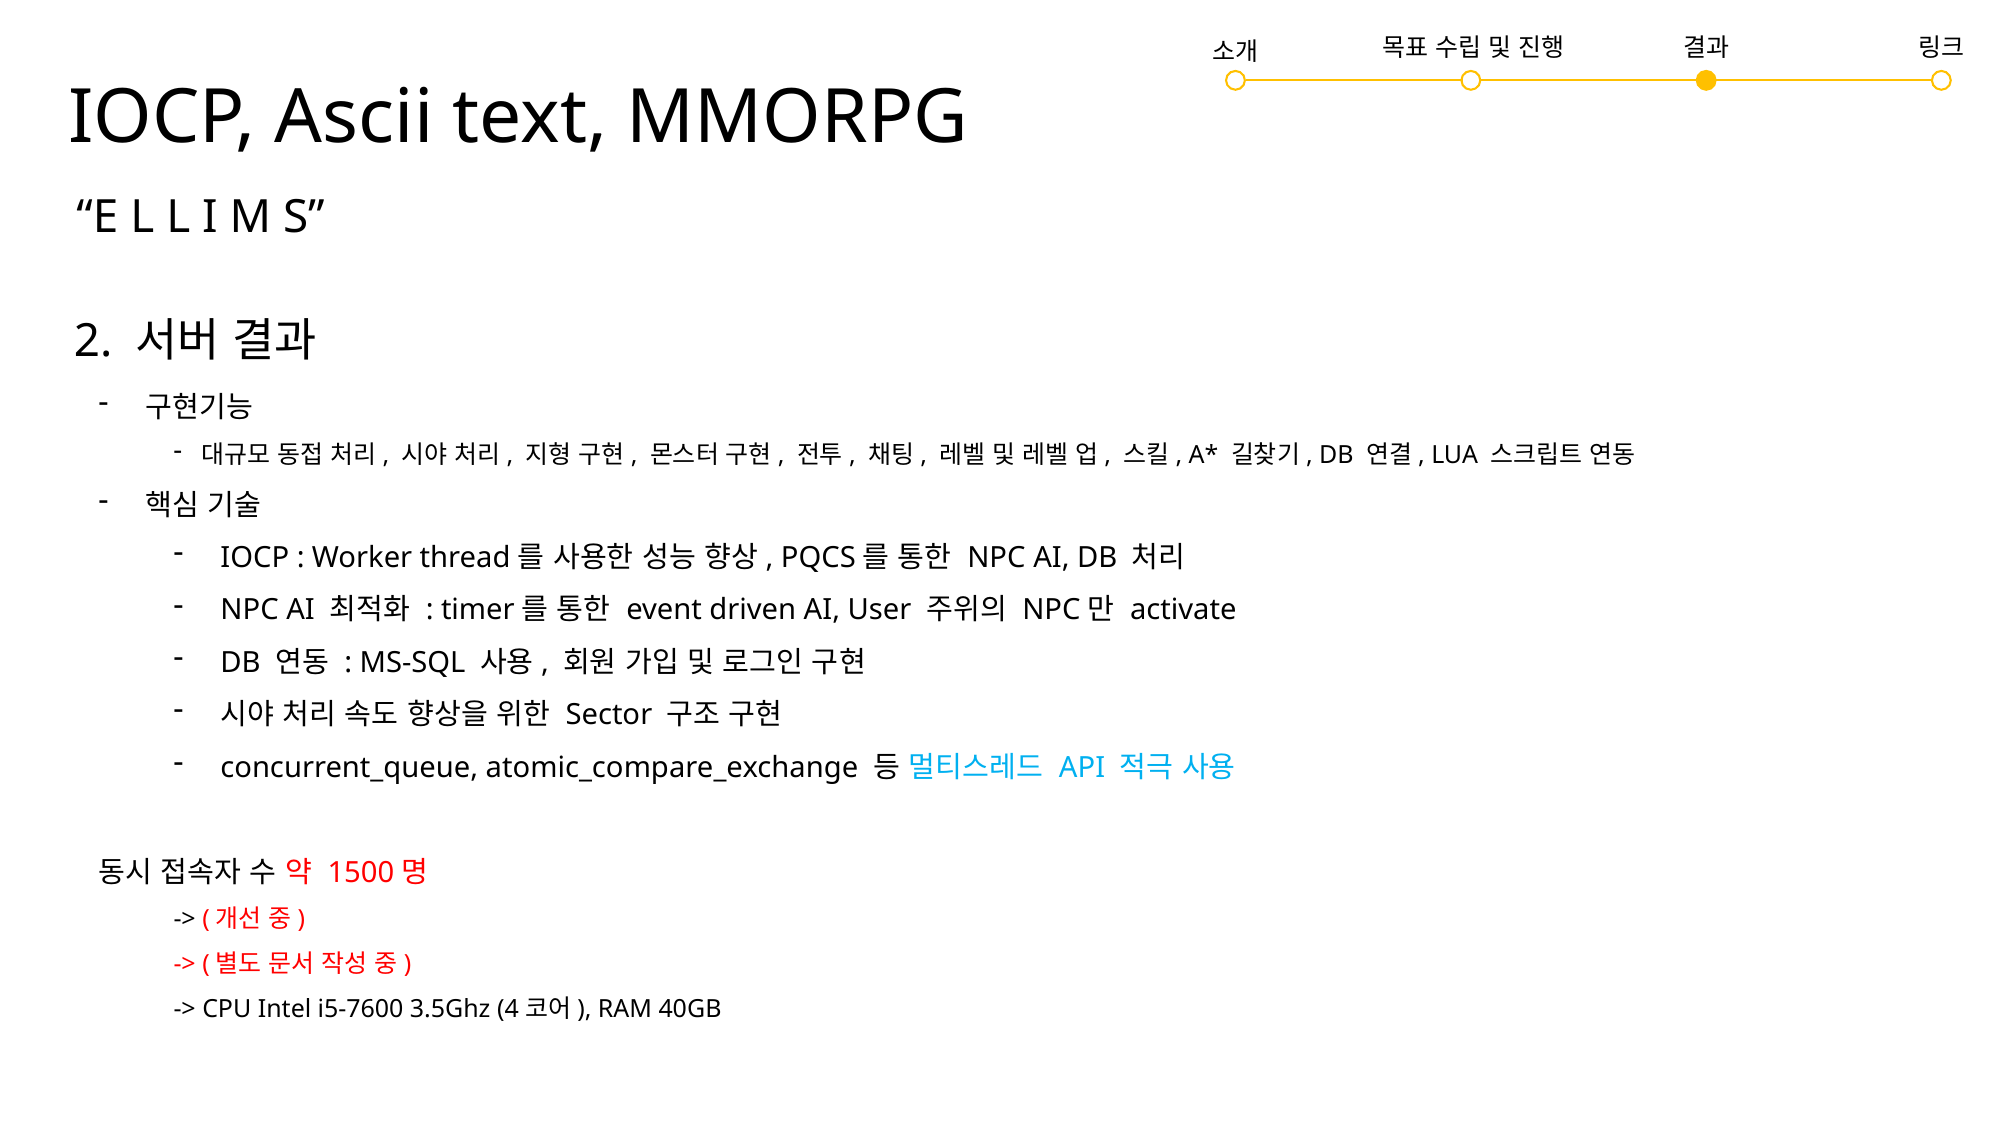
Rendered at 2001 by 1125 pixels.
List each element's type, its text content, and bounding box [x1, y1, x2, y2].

text_box [1931, 69, 1952, 91]
text_box 소개 [1197, 28, 1274, 74]
text_box “E L L I M S” [61, 179, 340, 249]
text_box [1460, 69, 1482, 91]
text_box 링크 [1903, 23, 1980, 69]
text_box [1224, 74, 1246, 91]
text_box 구현기능 대규모 동접 처리, 시야 처리, 지형 구현, 몬스터 구현, 전투, 채팅, 레벨 및 레벨 업, 스킬, A* 길찾기, DB 연결, LUA 스크립트 연동 핵심 기술 IOCP : Worker thread를 사용한 성능 향상, PQCS를 통한 NPC AI, DB 처리 NPC AI 최적화 : timer를 통한 event driven AI, User 주위의 NPC만 activate DB 연동 : MS-SQL 사용, 회원 가입 및 로그인 구현 시야 처리 속도 향상을 위한 Sector 구조 구현 concurrent_queue, atomic_compare_exchange 등 멀티스레드 API 적극 사용 동시 접속자 수 약 1500명 -> (개선 중) -> (별도 문서 작성 중) -> CPU Intel i5-7600 3.5Ghz (4코어), RAM 40GB [83, 363, 1932, 1030]
text_box 2. 서버 결과 [59, 275, 332, 373]
text_box 목표 수립 및 진행 [1367, 24, 1580, 69]
text_box 결과 [1668, 23, 1745, 69]
text_box [1695, 69, 1717, 91]
title IOCP, Ascii text, MMORPG [53, 9, 1246, 228]
